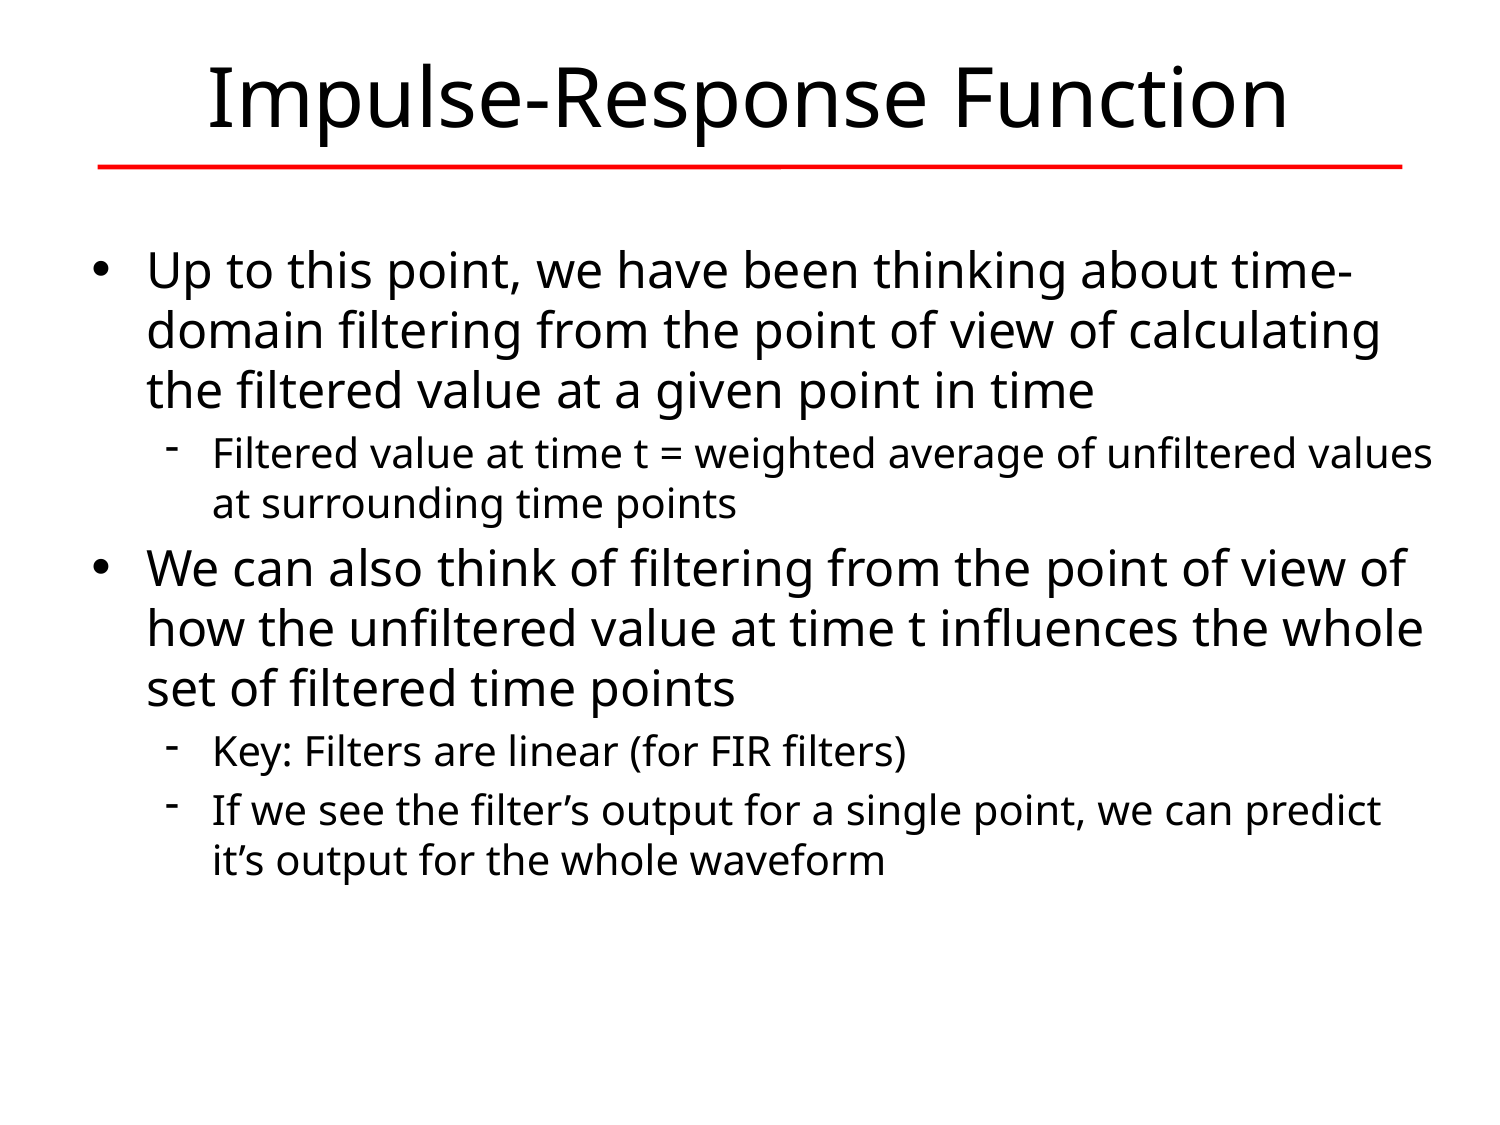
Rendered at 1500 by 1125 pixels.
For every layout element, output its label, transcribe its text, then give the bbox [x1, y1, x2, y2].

title Impulse-Response Function [74, 0, 1426, 188]
list Up to this point, we have been thinking about time-domain filtering from the point of view of calculating the filtered value at a given point in time Filtered value at time t = weighted average of unfiltered values at surrounding time points We can also think of filtering from the point of view of how the unfiltered value at time t influences the whole set of filtered time points Key: Filters are linear (for FIR filters) If we see the filter’s output for a single point, we can predict it’s output for the whole waveform [74, 230, 1455, 1010]
